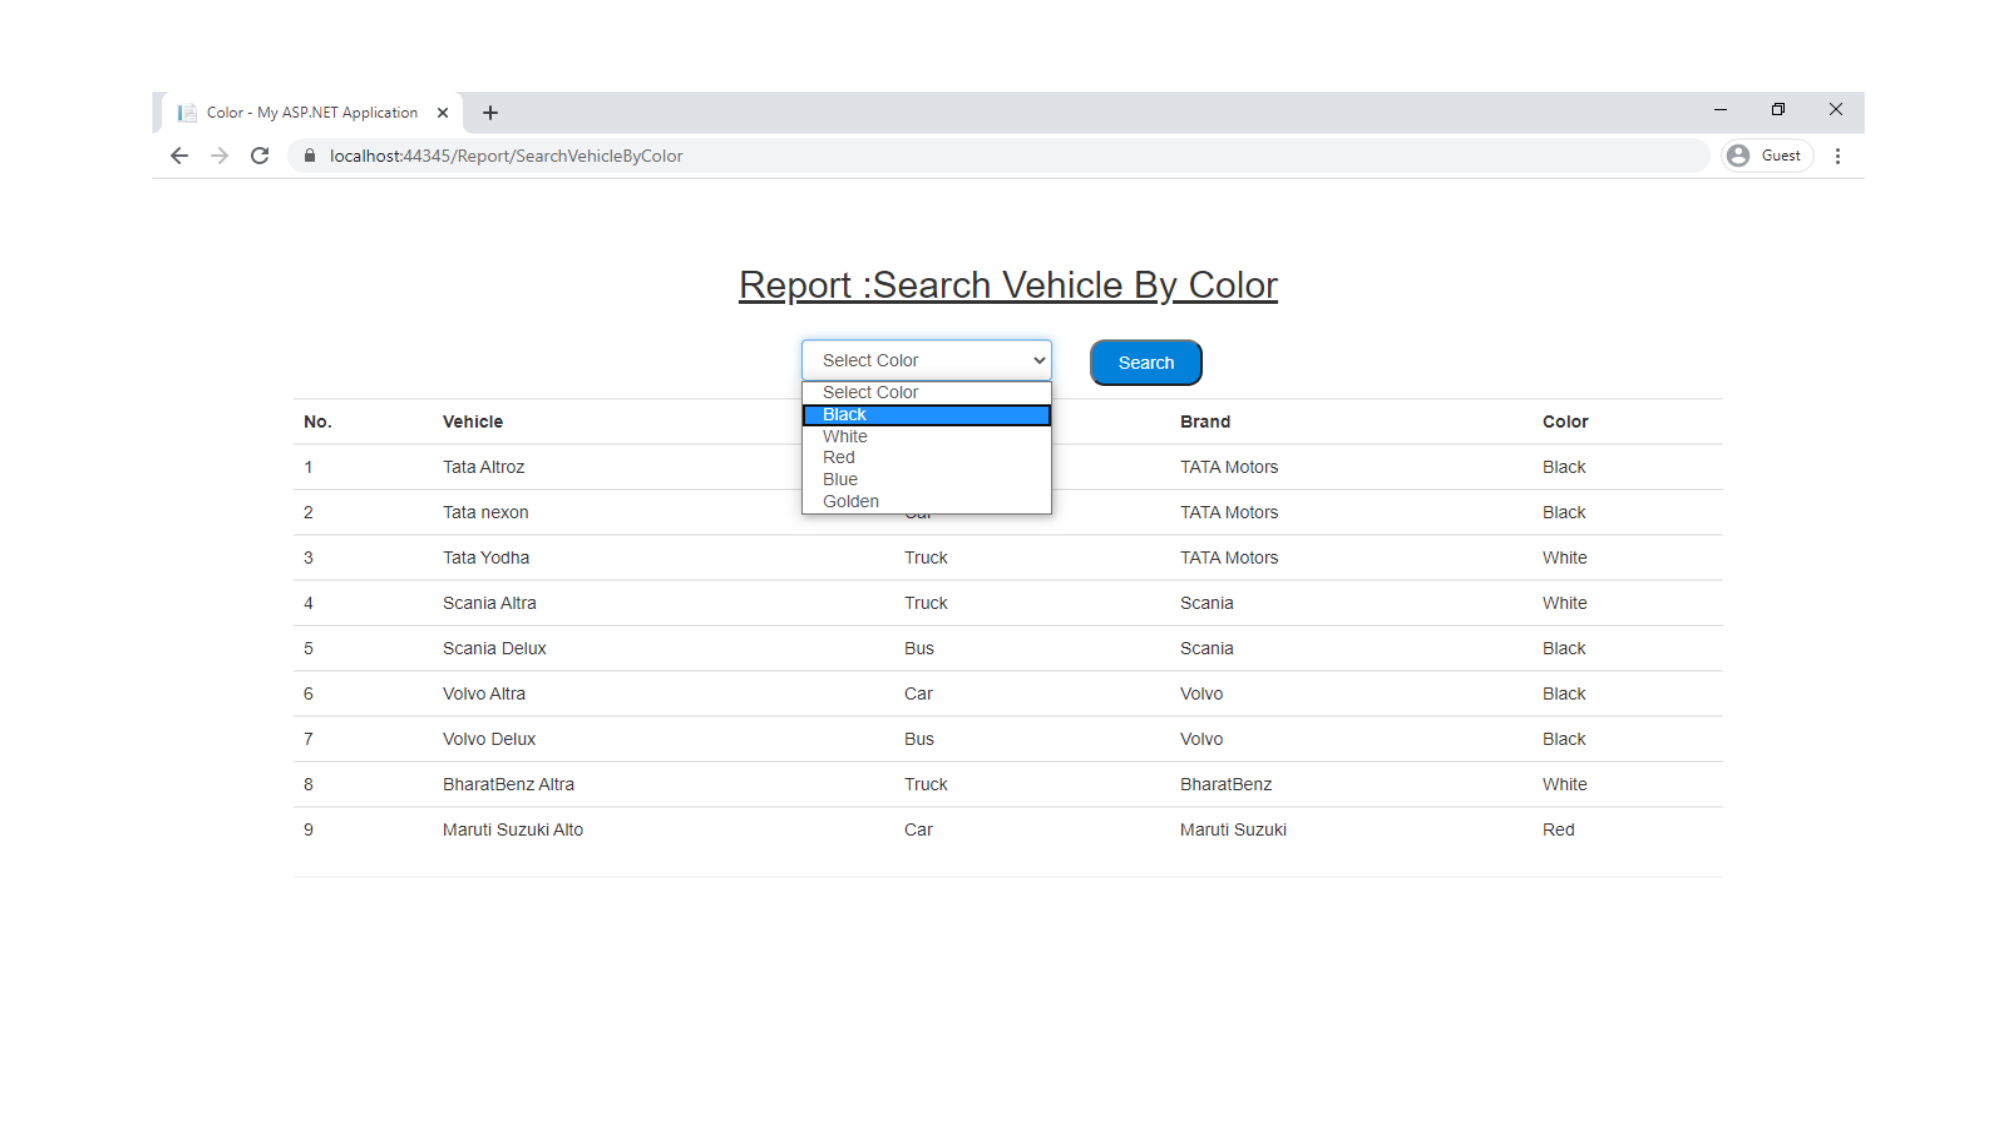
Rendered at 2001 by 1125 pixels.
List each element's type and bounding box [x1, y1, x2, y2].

list [152, 92, 1865, 956]
